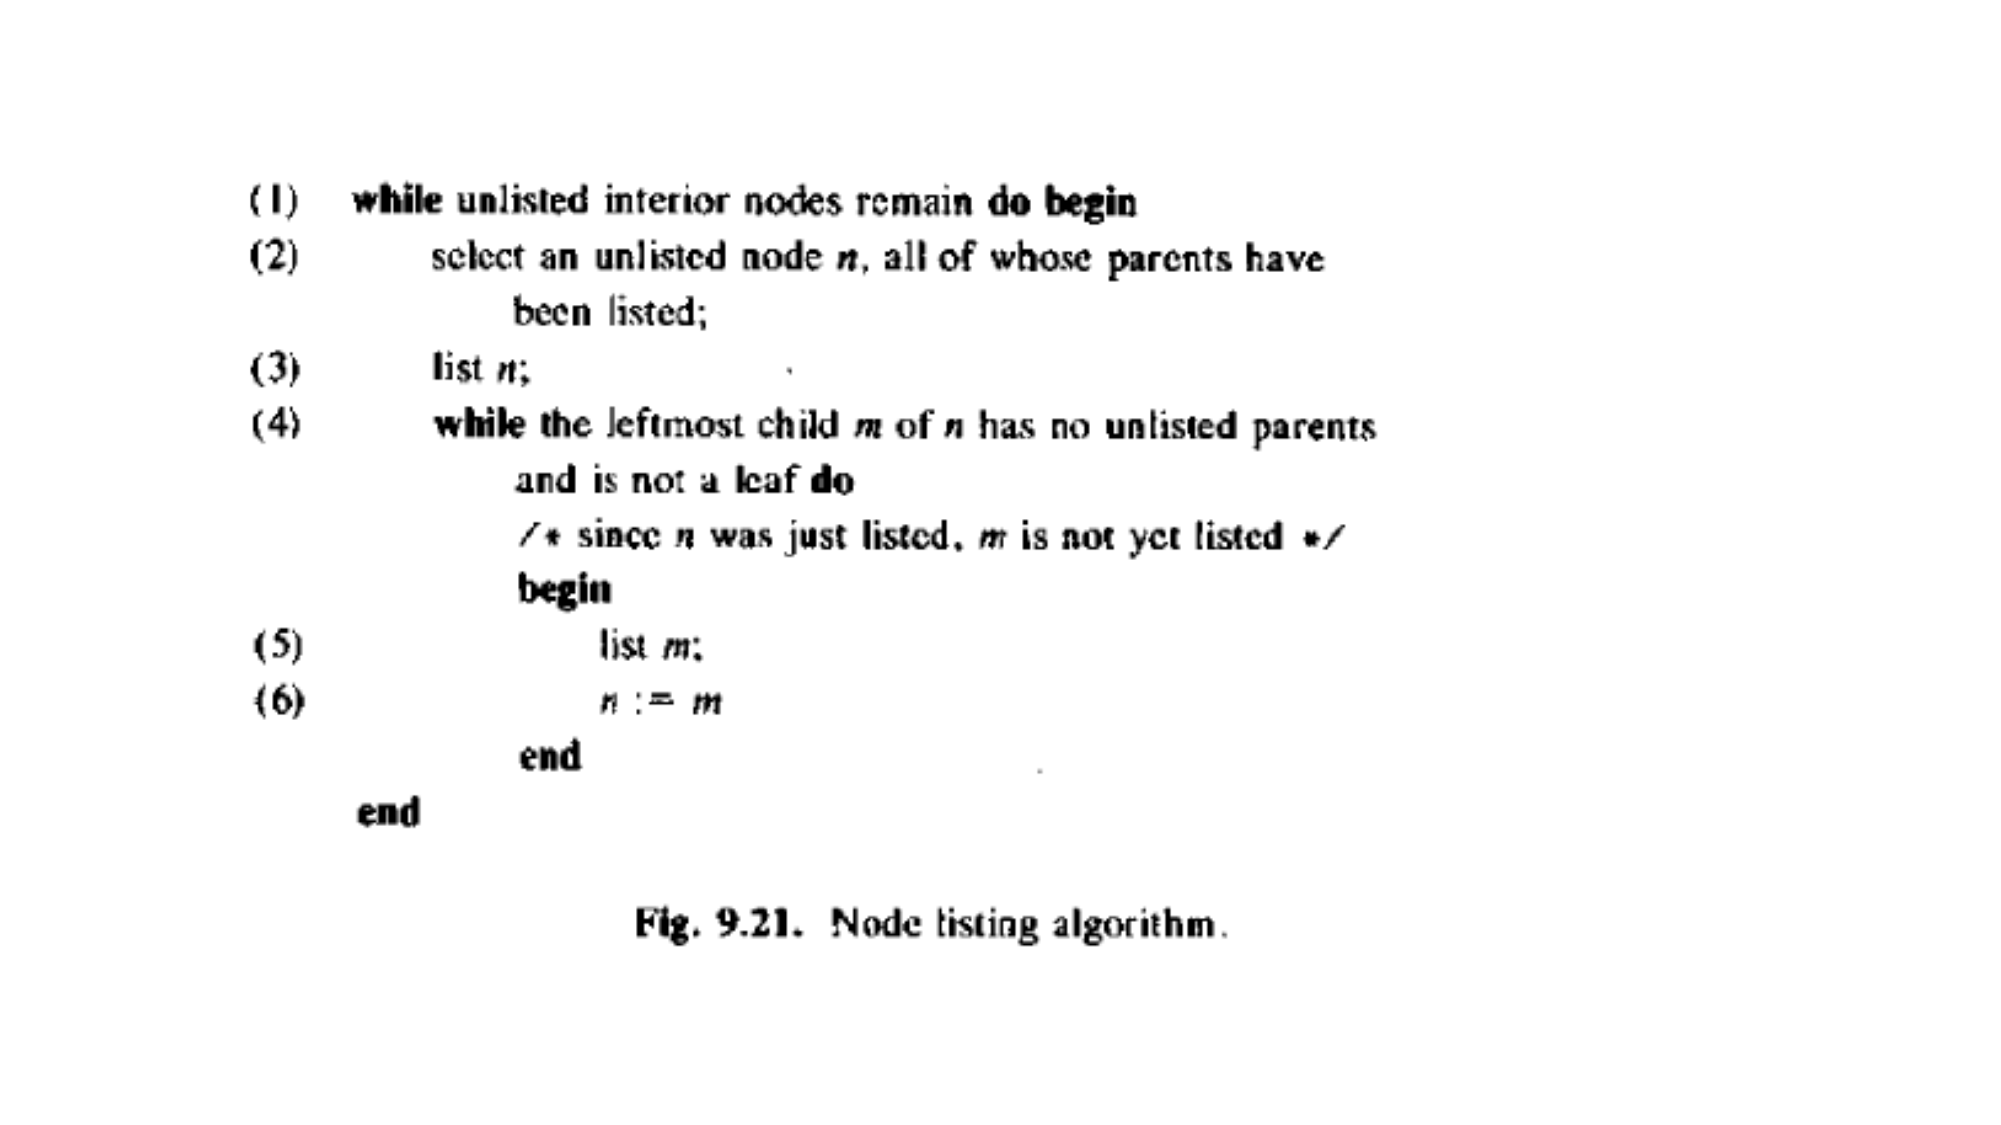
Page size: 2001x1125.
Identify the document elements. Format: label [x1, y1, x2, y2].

picture [217, 144, 1450, 1008]
